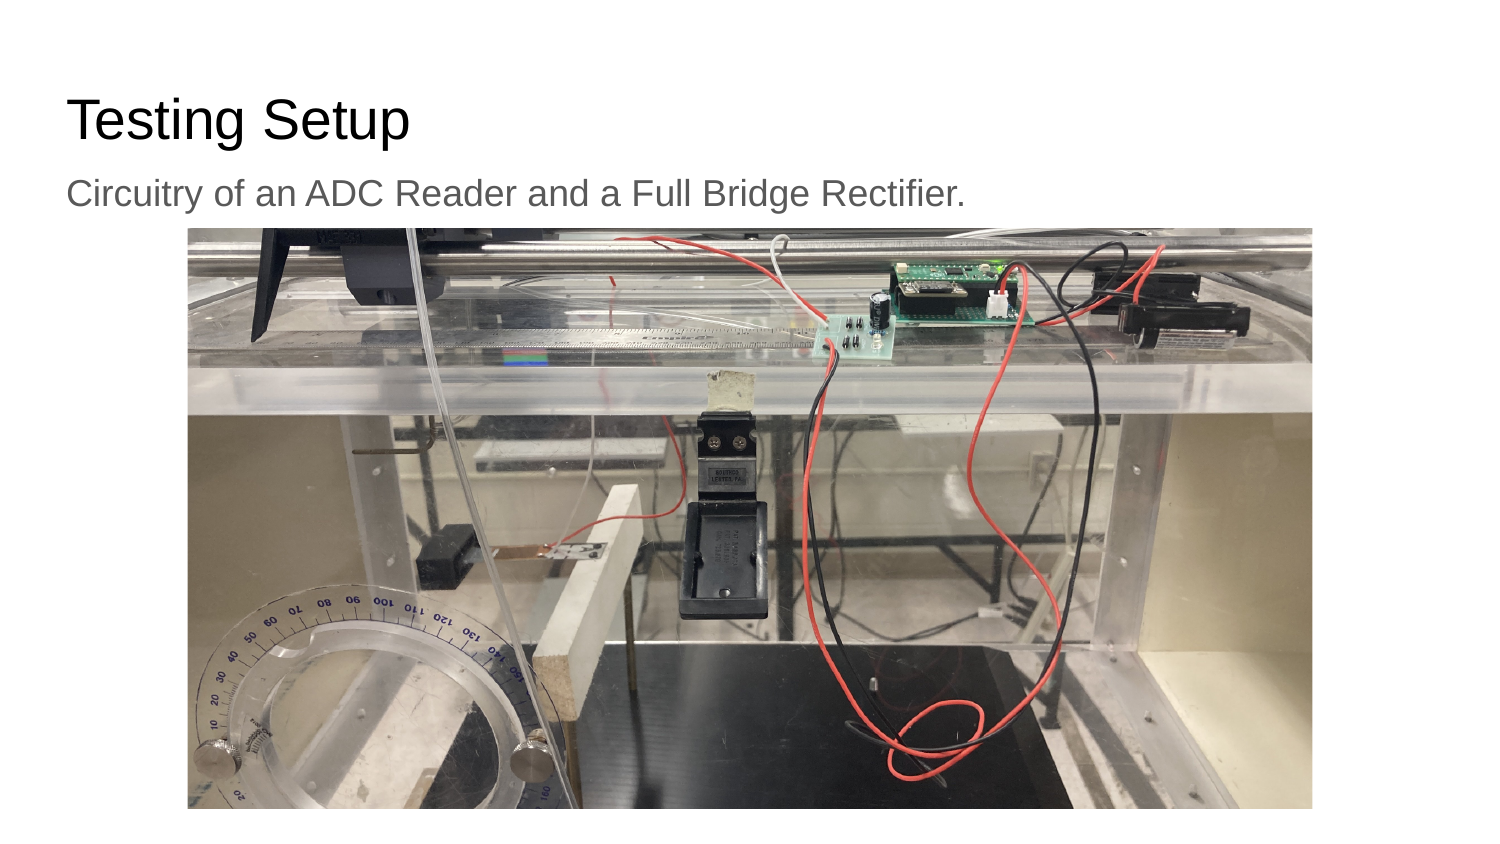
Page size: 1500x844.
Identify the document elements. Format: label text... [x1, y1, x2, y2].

title Testing Setup [51, 72, 1449, 151]
picture [187, 228, 1313, 810]
list Circuitry of an ADC Reader and a Full Bridge Rectifier. [51, 151, 1449, 712]
